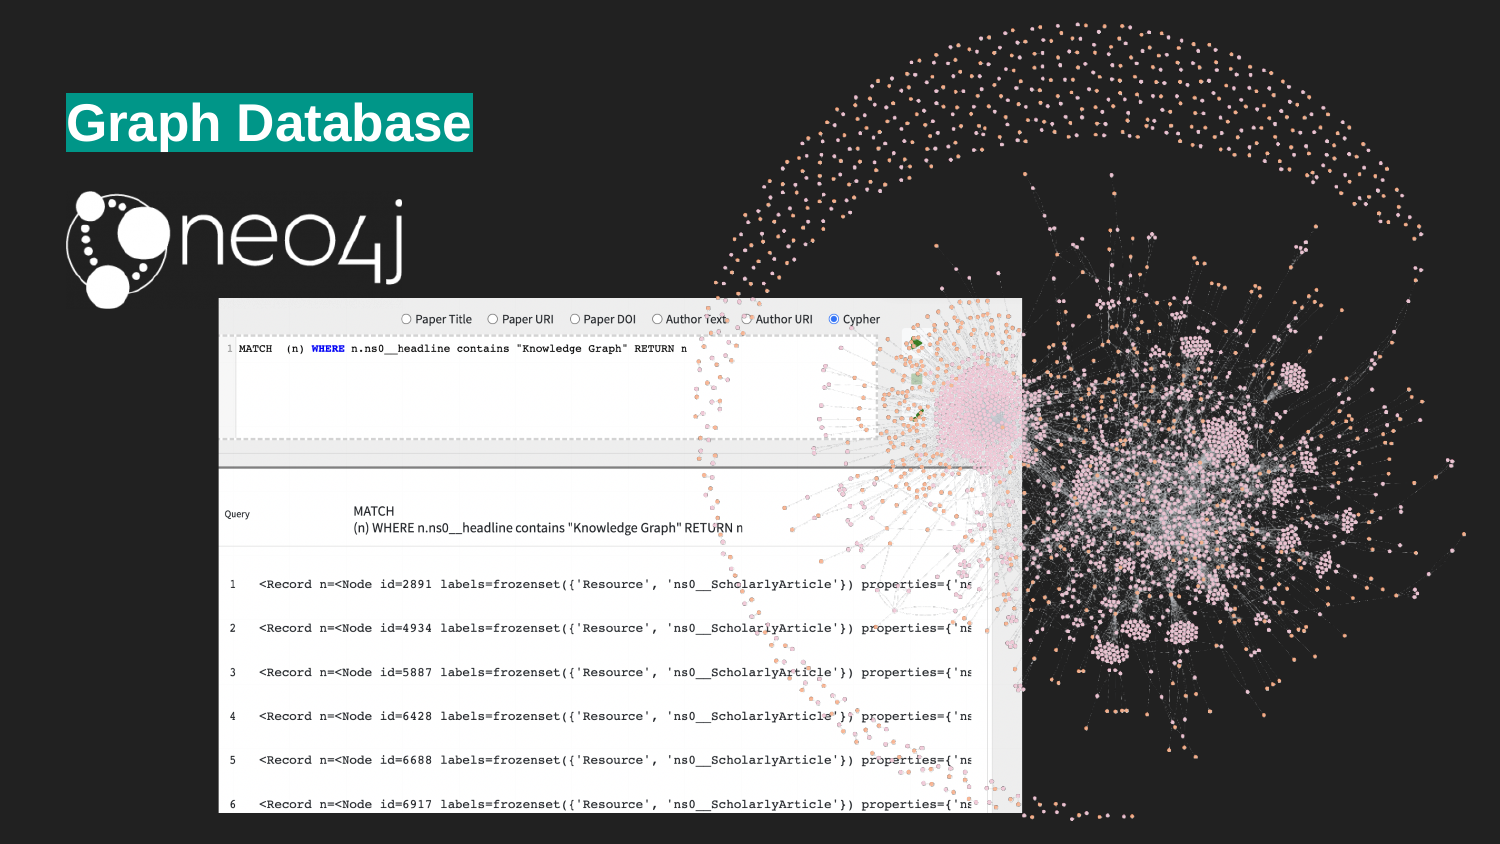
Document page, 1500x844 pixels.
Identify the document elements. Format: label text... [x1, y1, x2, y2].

picture [66, 22, 1466, 822]
title Graph Database [51, 72, 688, 167]
